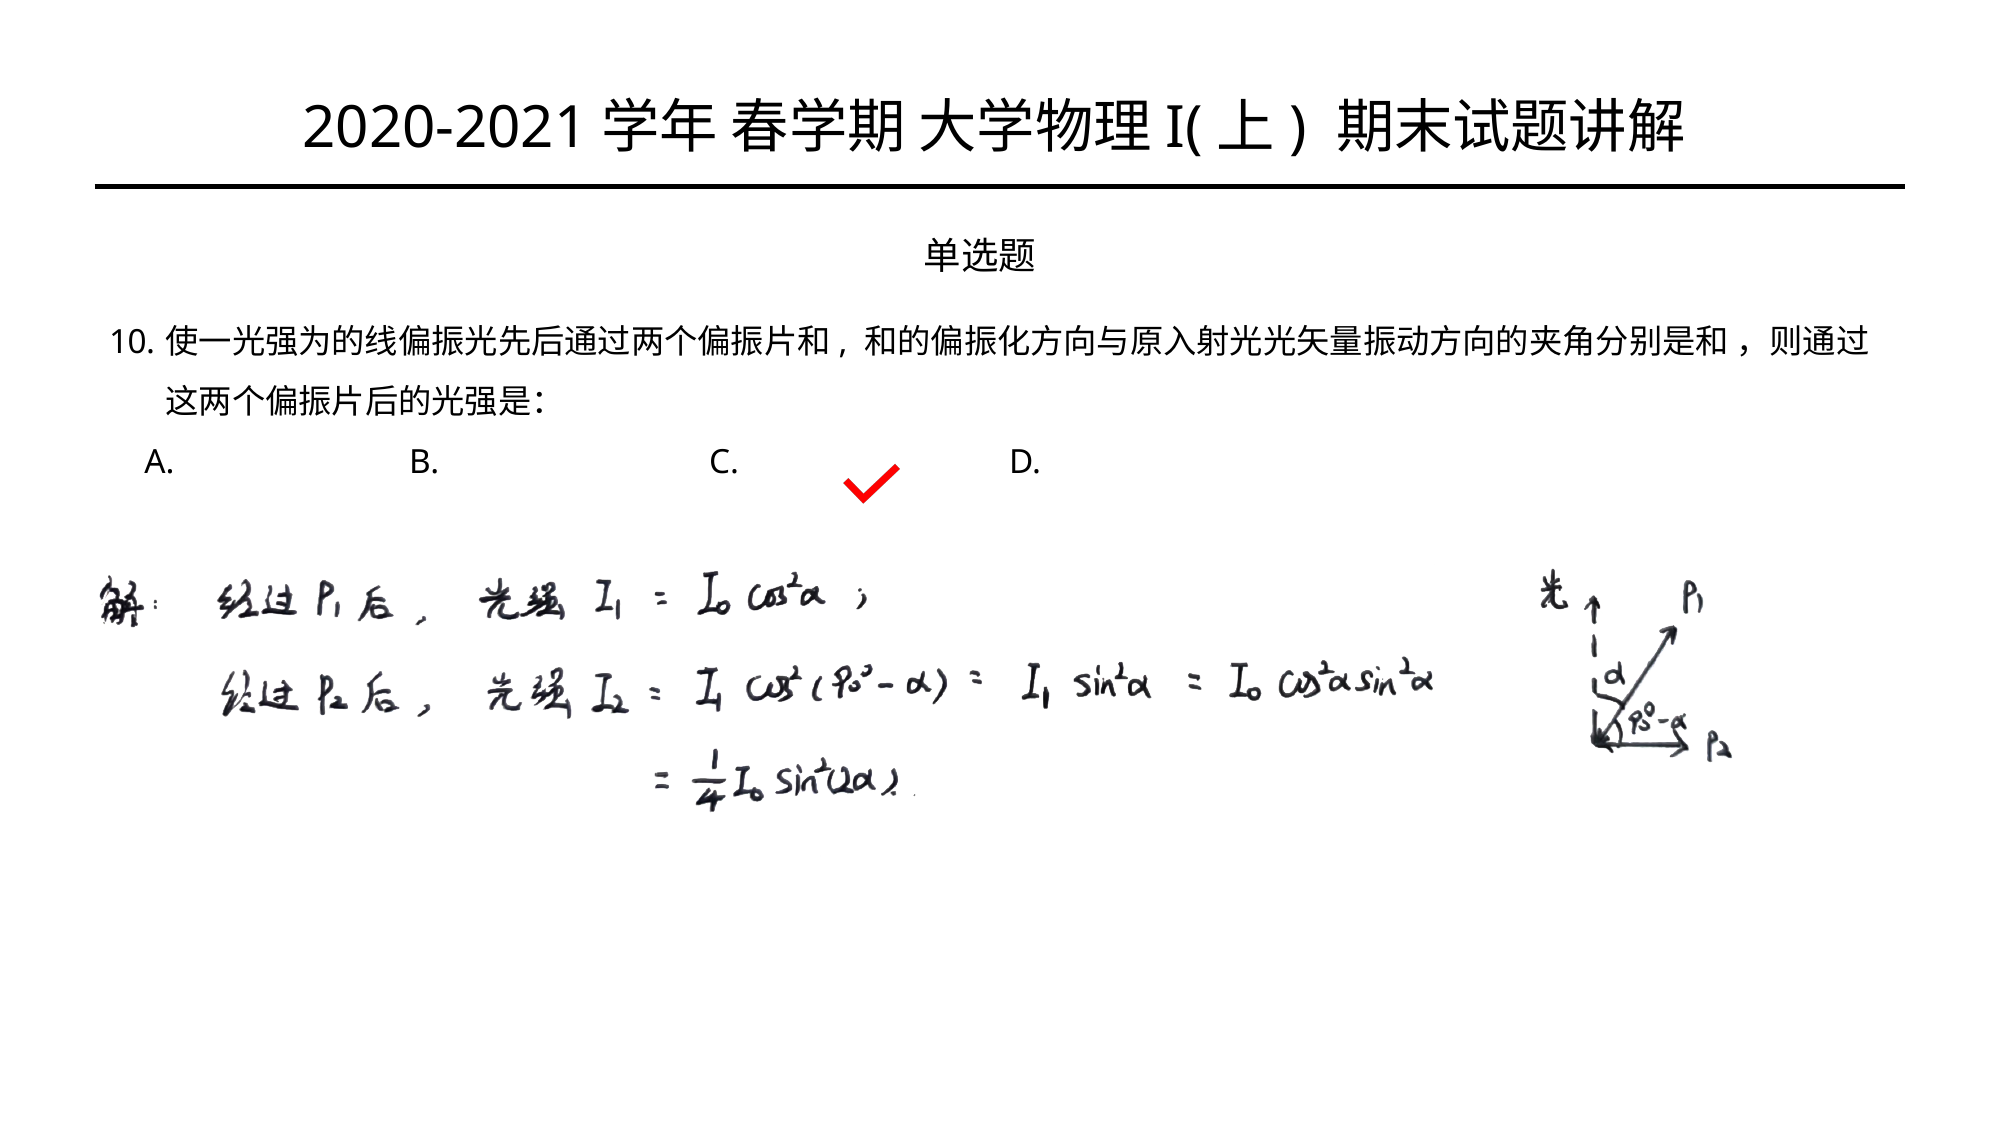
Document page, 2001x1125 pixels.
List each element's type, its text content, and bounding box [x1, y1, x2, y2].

picture [94, 454, 1980, 878]
text_box 单选题 [909, 224, 1091, 285]
text_box 2020-2021学年 春学期 大学物理I(上) 期末试题讲解 [287, 81, 1713, 167]
